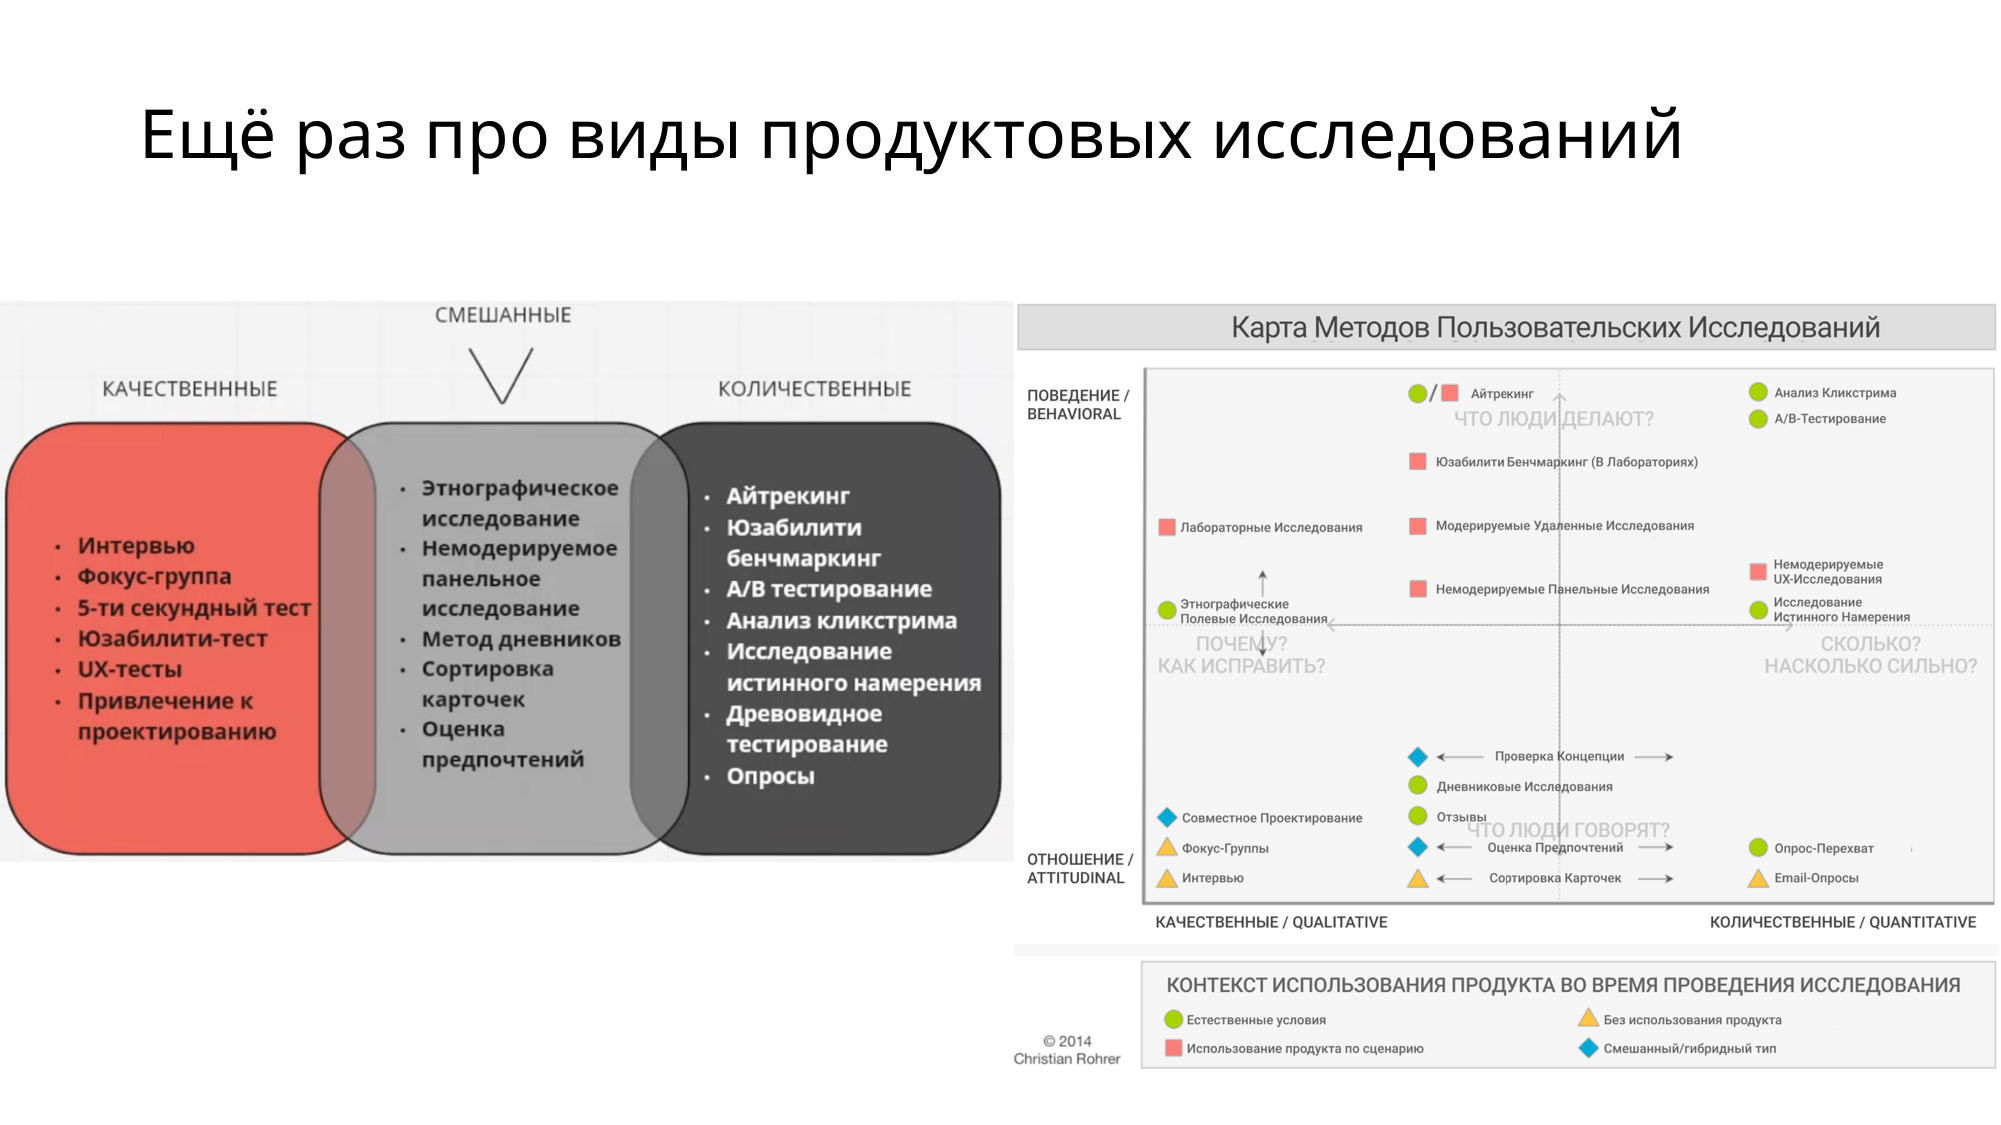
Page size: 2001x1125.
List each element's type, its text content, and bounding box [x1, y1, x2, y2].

title Ещё раз про виды продуктовых исследований [124, 61, 1850, 213]
picture [0, 301, 2000, 1079]
